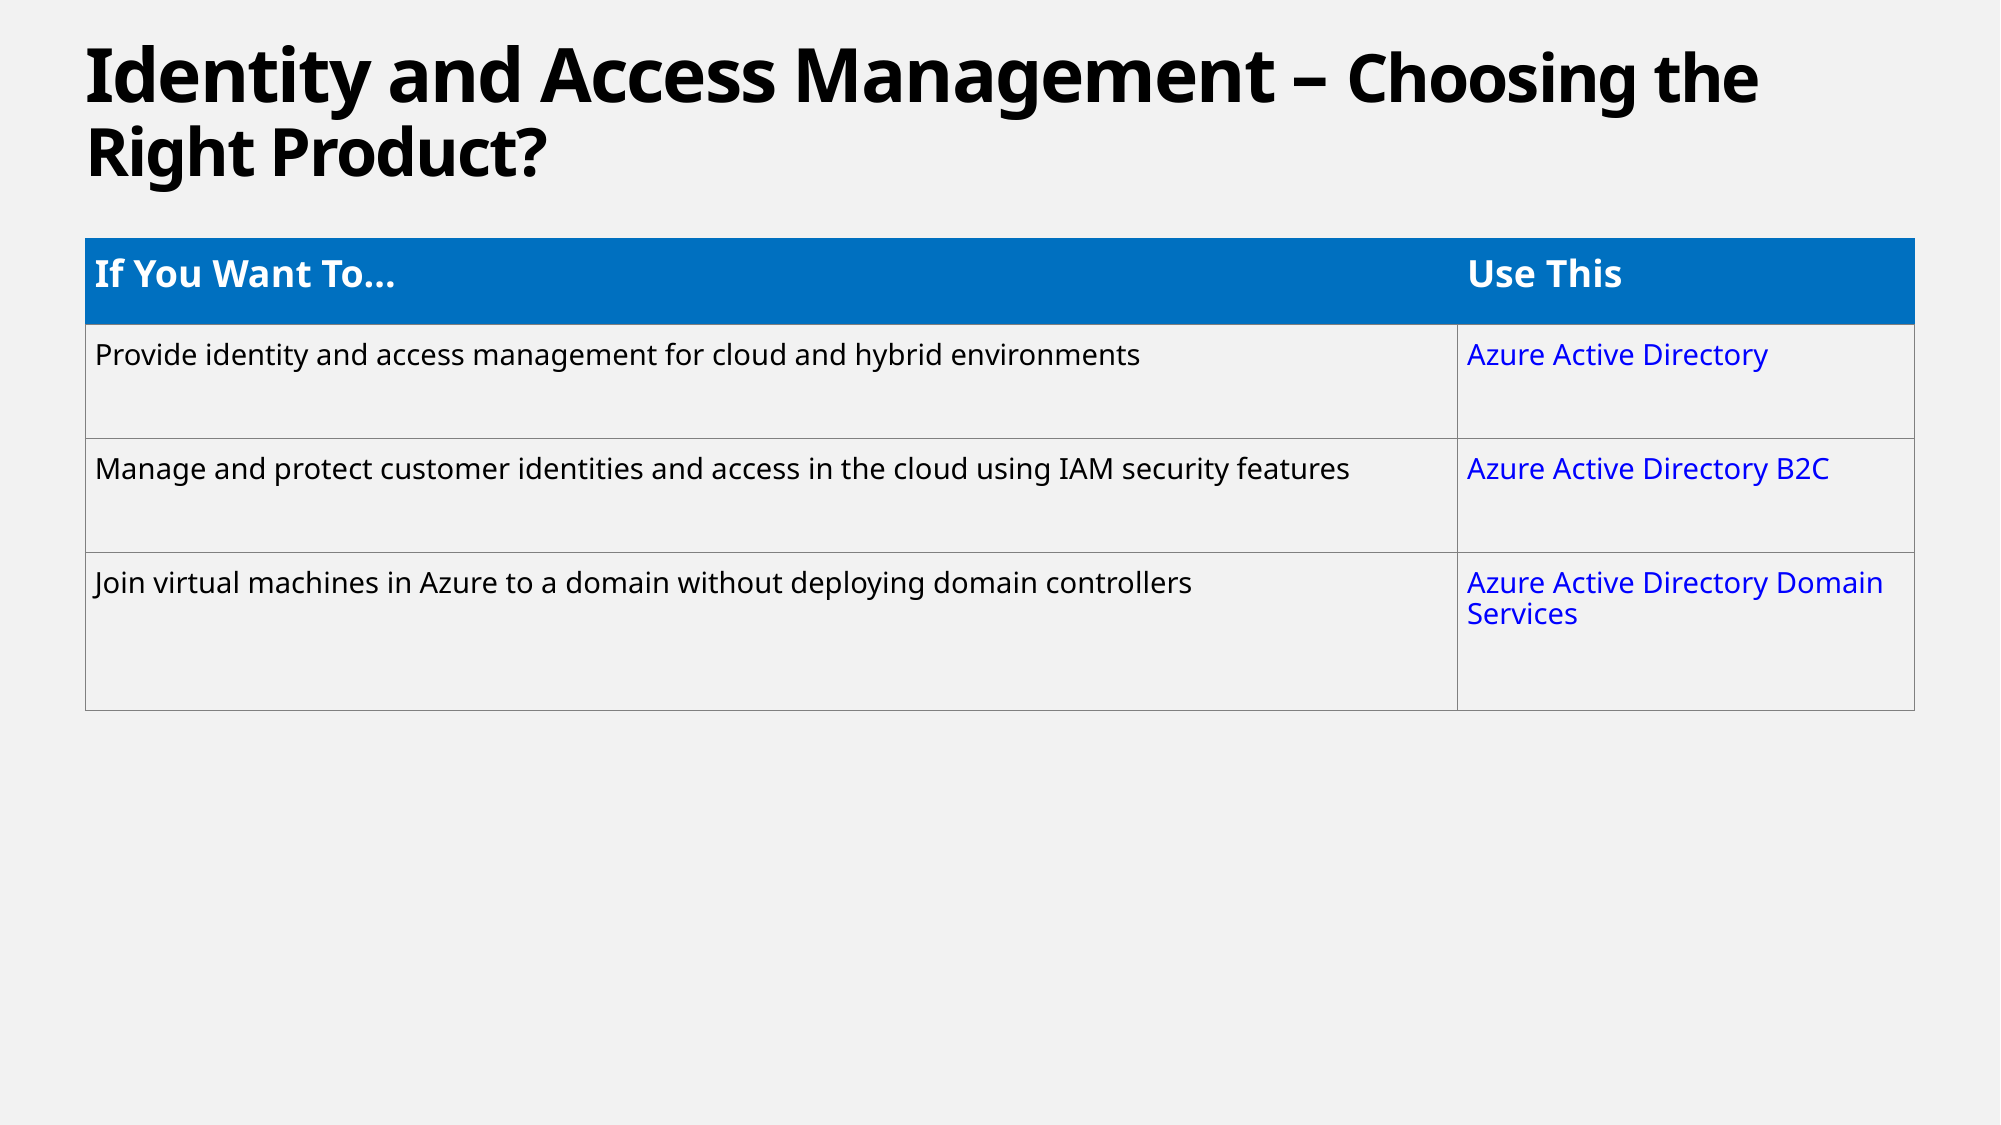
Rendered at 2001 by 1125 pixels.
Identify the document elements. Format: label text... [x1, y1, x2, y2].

title Identity and Access Management – Choosing the Right Product? [85, 37, 1915, 161]
table_cell Manage and protect customer identities and access in the cloud using IAM security features [86, 439, 1457, 552]
table_cell Azure Active Directory [1458, 325, 1914, 438]
table_cell Azure Active Directory B2C [1458, 439, 1914, 552]
table_cell Azure Active Directory Domain Services [1458, 553, 1914, 710]
table_header Use This [1457, 238, 1915, 324]
table_cell Provide identity and access management for cloud and hybrid environments [86, 325, 1457, 438]
table_header If You Want To... [85, 238, 1457, 324]
table_cell Join virtual machines in Azure to a domain without deploying domain controllers [86, 553, 1457, 710]
